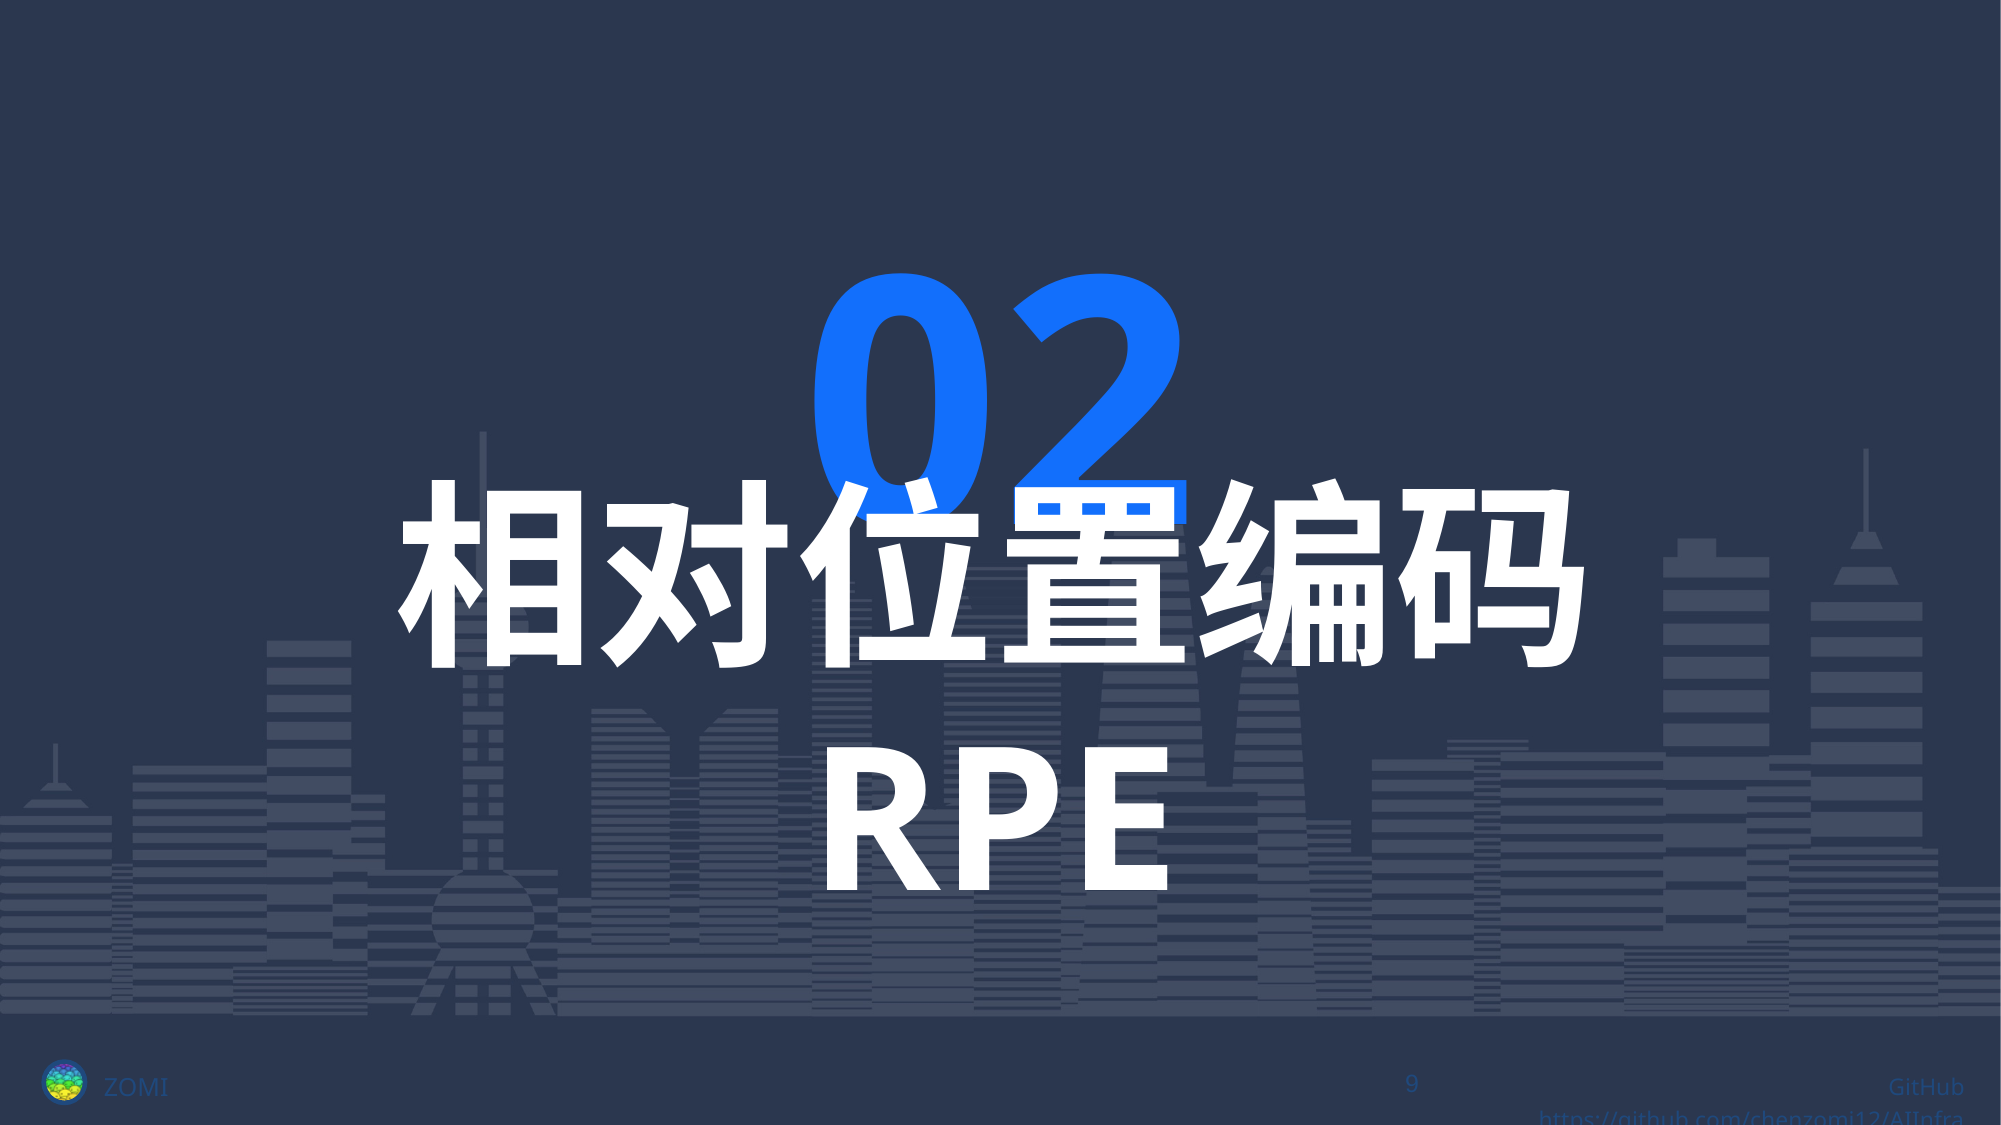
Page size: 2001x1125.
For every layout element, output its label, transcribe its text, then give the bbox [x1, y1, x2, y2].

picture [1792, 1117, 1798, 1125]
picture [1816, 1117, 1824, 1125]
picture [1620, 1117, 1627, 1125]
picture [1765, 1117, 1771, 1125]
picture [1923, 1117, 1929, 1125]
picture [1650, 1117, 1656, 1125]
picture [1724, 1117, 1730, 1125]
picture [1542, 1117, 1548, 1125]
picture [0, 0, 2001, 1125]
text_box 02 [787, 171, 1213, 394]
picture [1709, 1117, 1717, 1125]
picture [1573, 1117, 1580, 1125]
picture [1678, 1117, 1685, 1125]
list 相对位置编码 RPE [79, 394, 1910, 986]
picture [1831, 1117, 1837, 1125]
